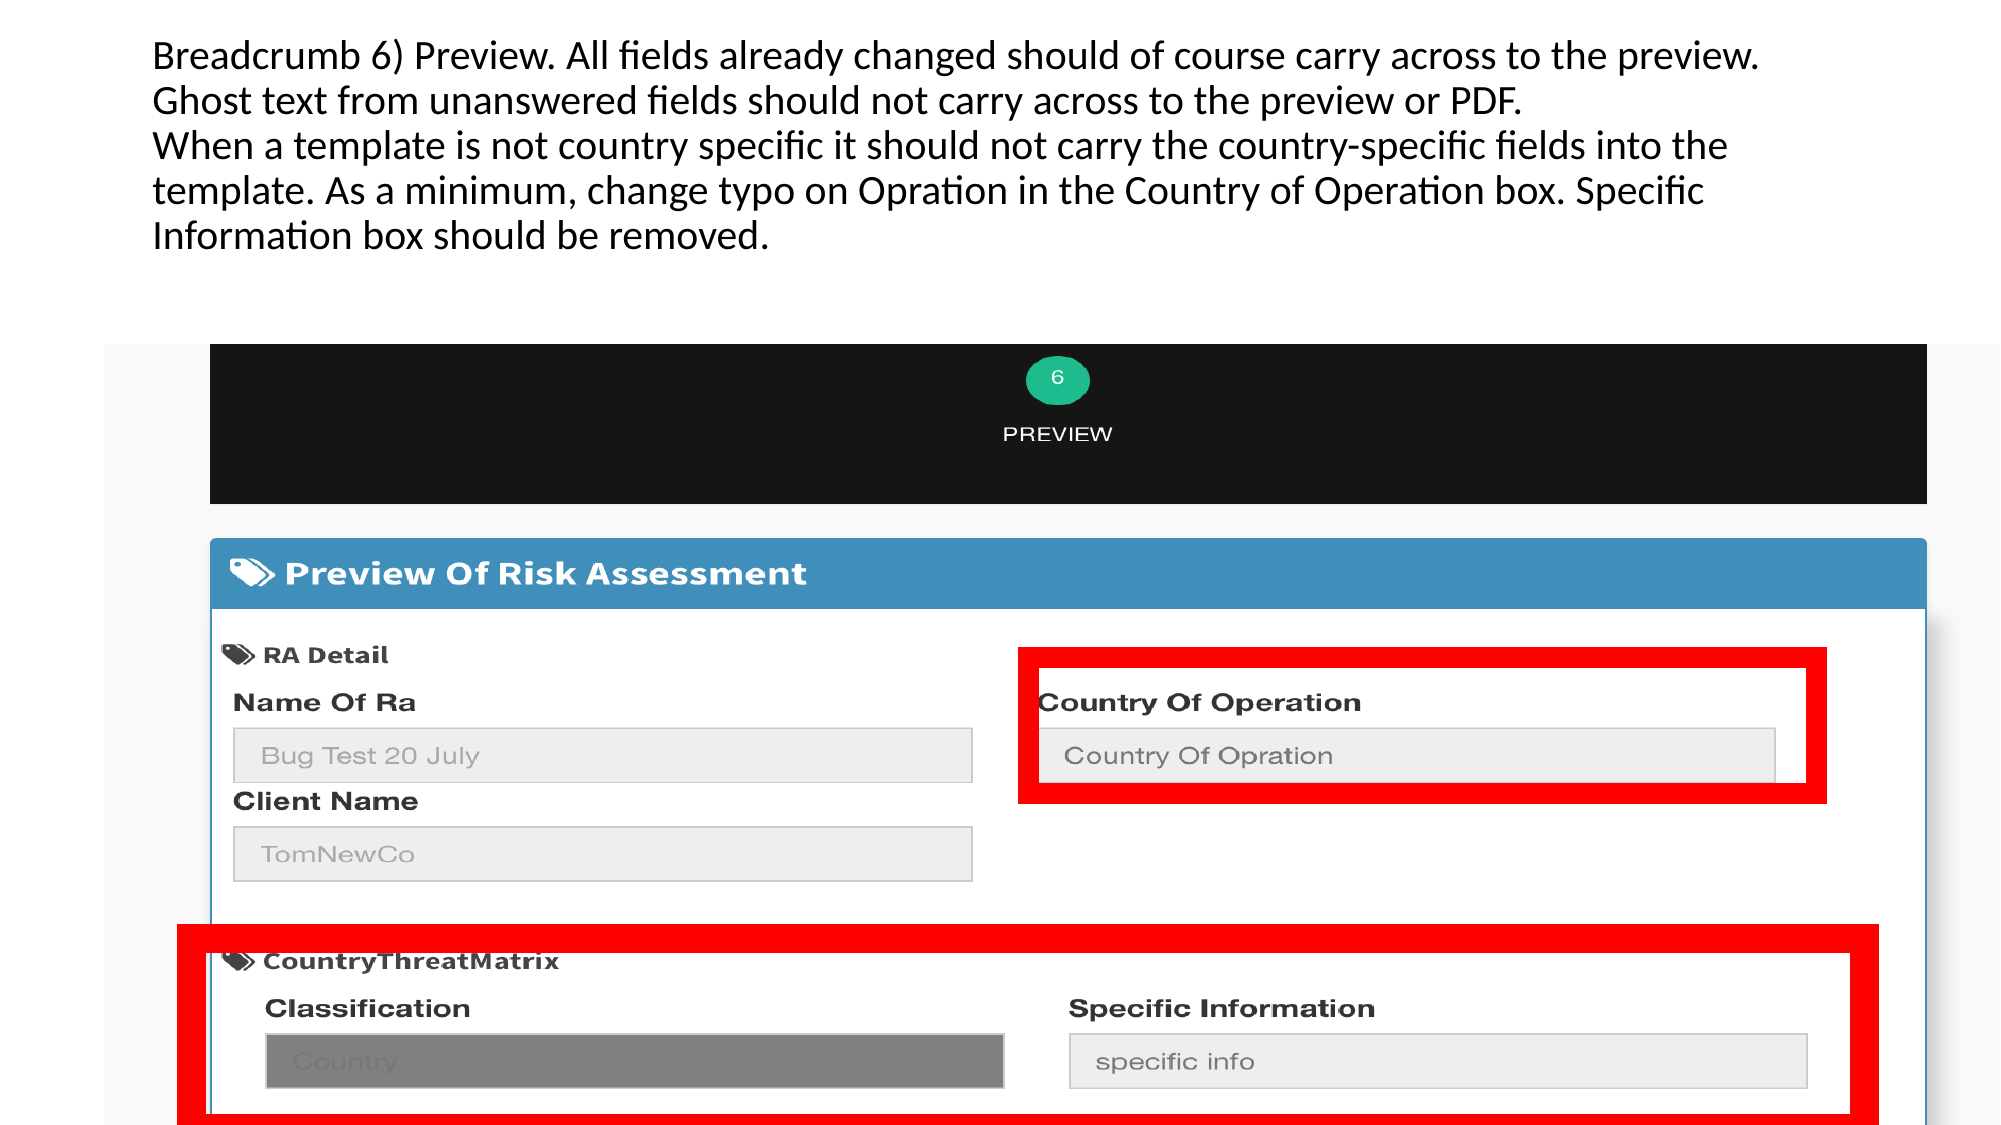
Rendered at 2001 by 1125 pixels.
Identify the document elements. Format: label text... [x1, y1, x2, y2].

picture [104, 344, 2000, 1125]
title Breadcrumb 6) Preview. All fields already changed should of course carry across to the preview. Ghost text from unanswered fields should not carry across to the preview or PDF. When a template is not country specific it should not carry the country-specific fields into the template. As a minimum, change typo on Opration in the Country of Operation box. Specific Information box should be removed. [137, 59, 1863, 278]
